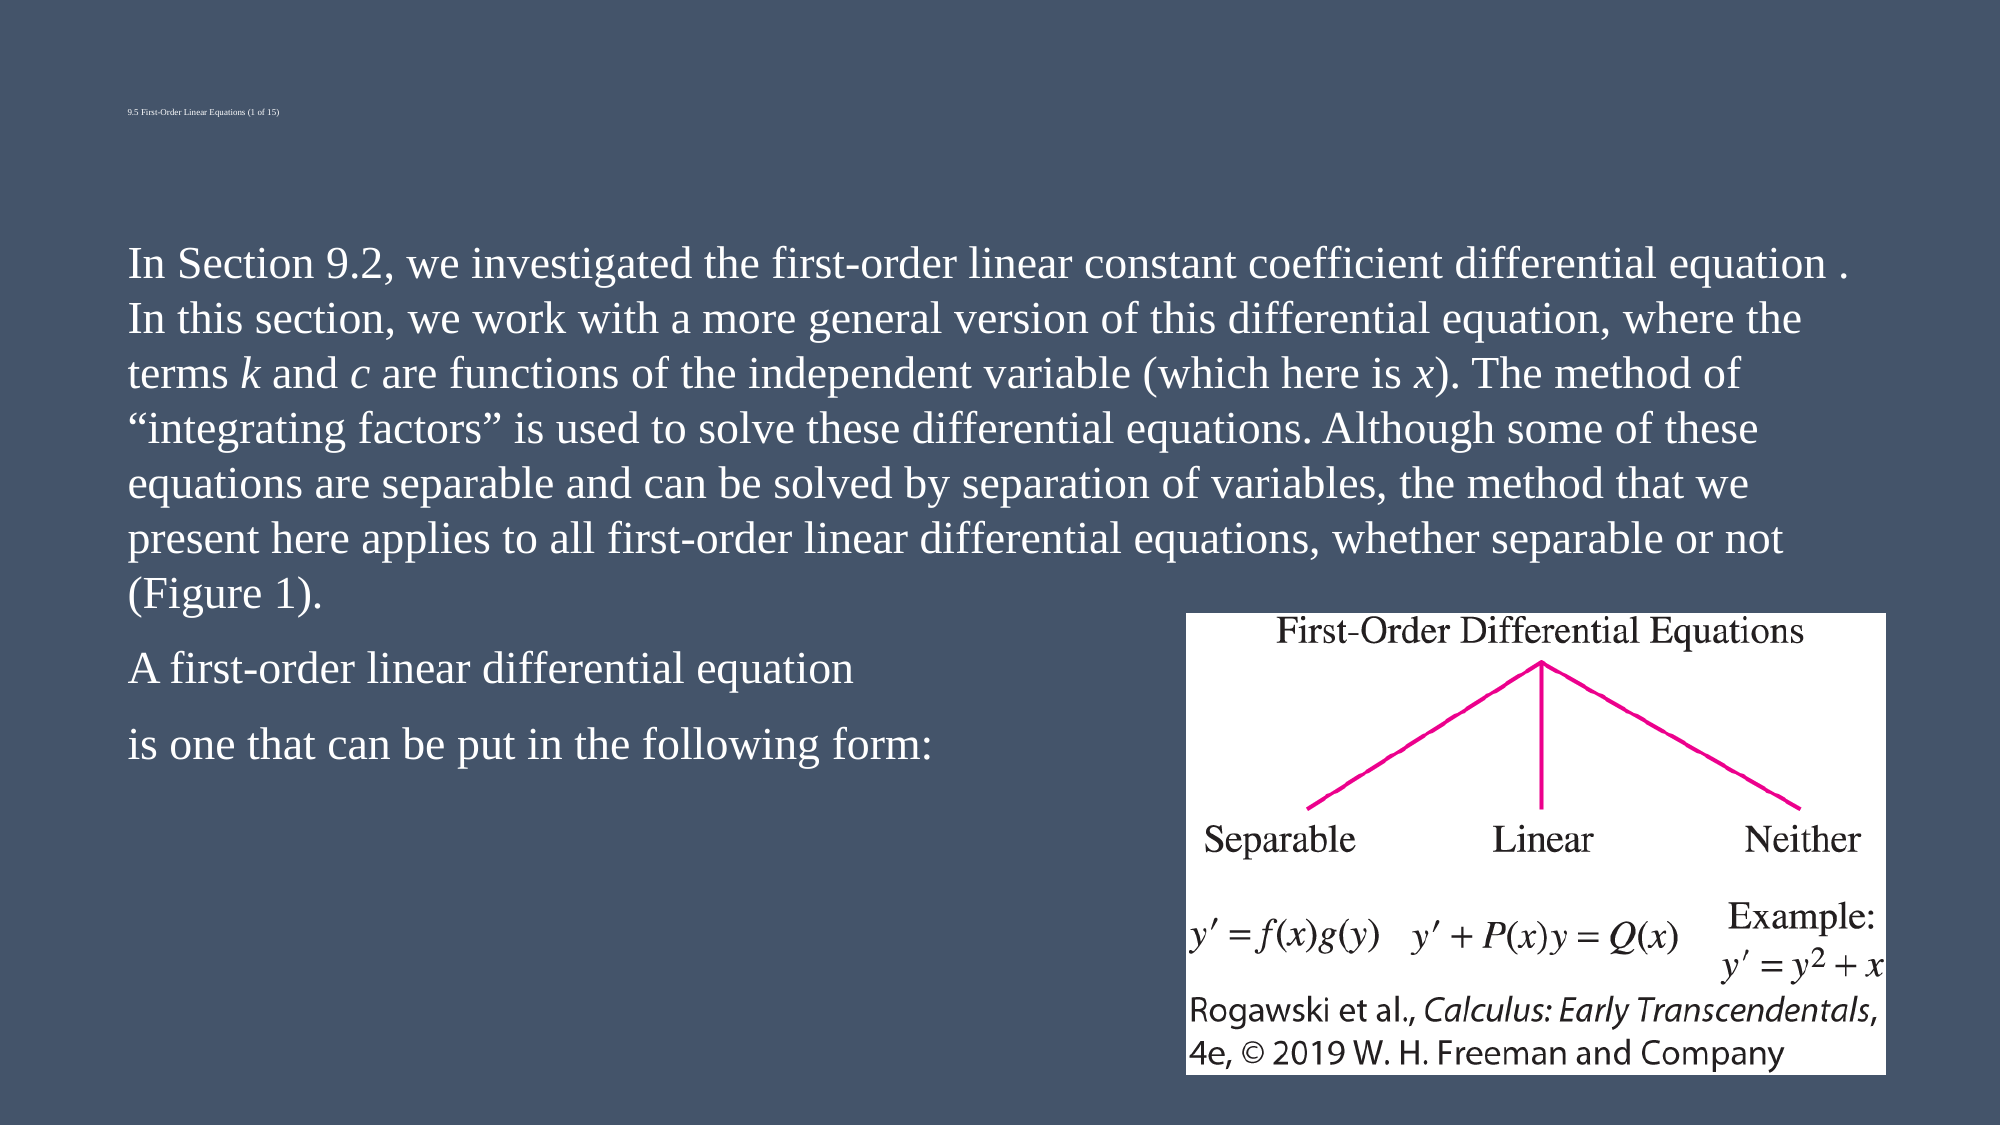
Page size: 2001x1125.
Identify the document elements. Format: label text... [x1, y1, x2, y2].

title 9.5 First-Order Linear Equations (1 of 15) [112, 99, 1775, 203]
picture [1186, 613, 1886, 1075]
